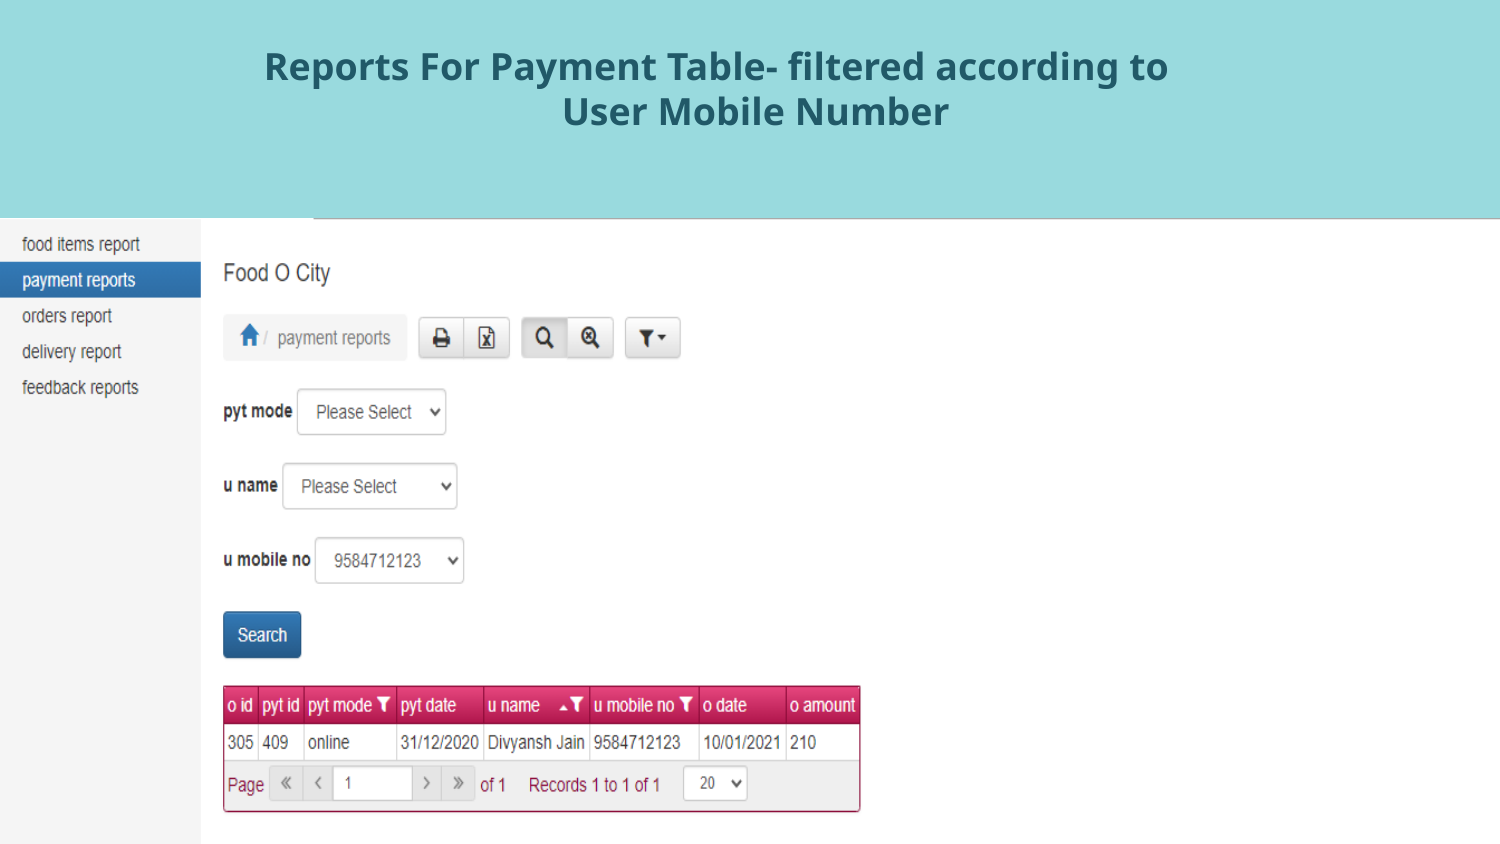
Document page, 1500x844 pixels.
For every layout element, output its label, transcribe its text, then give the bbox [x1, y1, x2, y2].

picture [0, 0, 1500, 844]
text_box Reports For Payment Table- filtered according to User Mobile Number [234, 35, 1278, 140]
